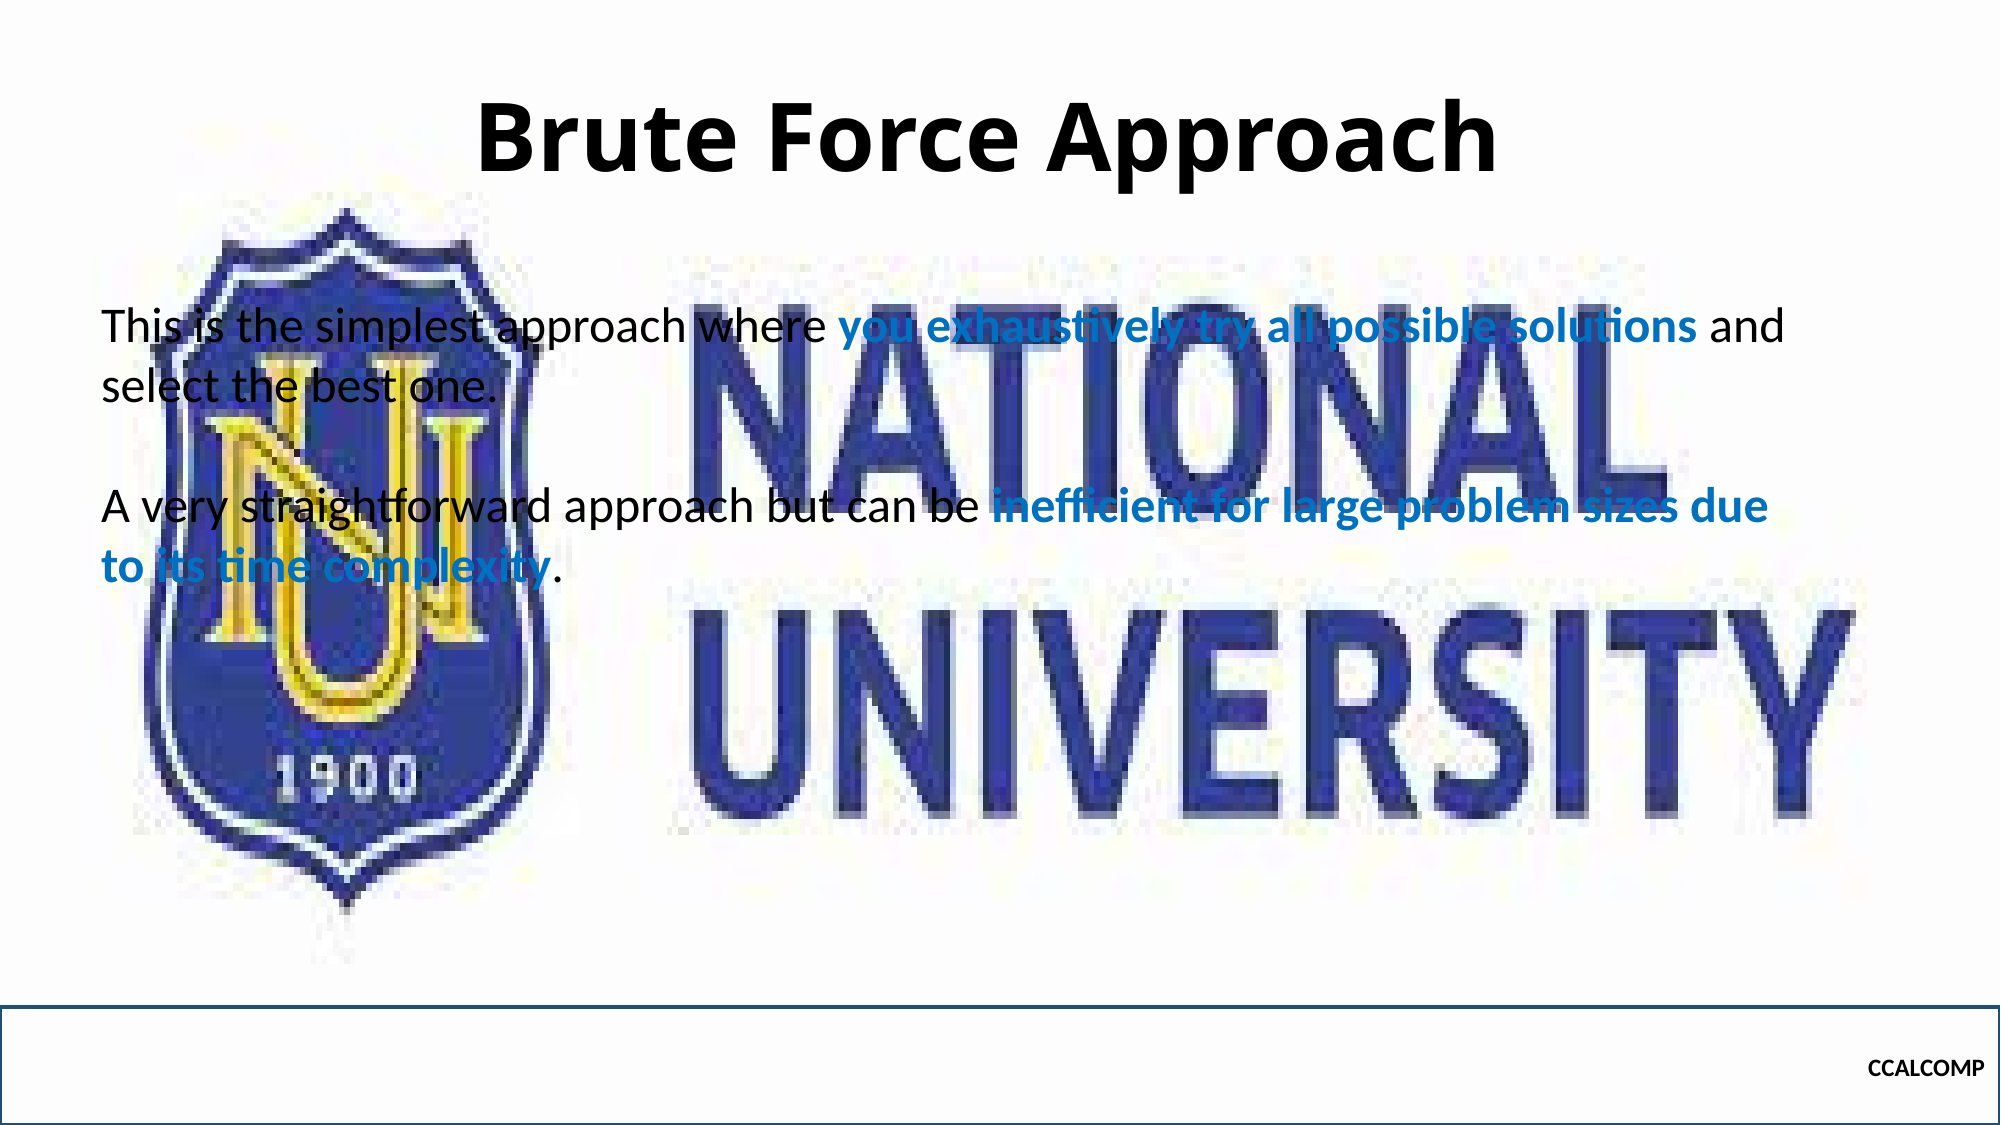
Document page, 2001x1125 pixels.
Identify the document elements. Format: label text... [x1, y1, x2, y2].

title Brute Force Approach [249, 81, 1750, 200]
footer CCALCOMP [0, 1007, 2000, 1125]
picture [0, 0, 2000, 1007]
text_box This is the simplest approach where you exhaustively try all possible solutions and select the best one. A very straightforward approach but can be inefficient for large problem sizes due to its time complexity. [86, 285, 1803, 600]
